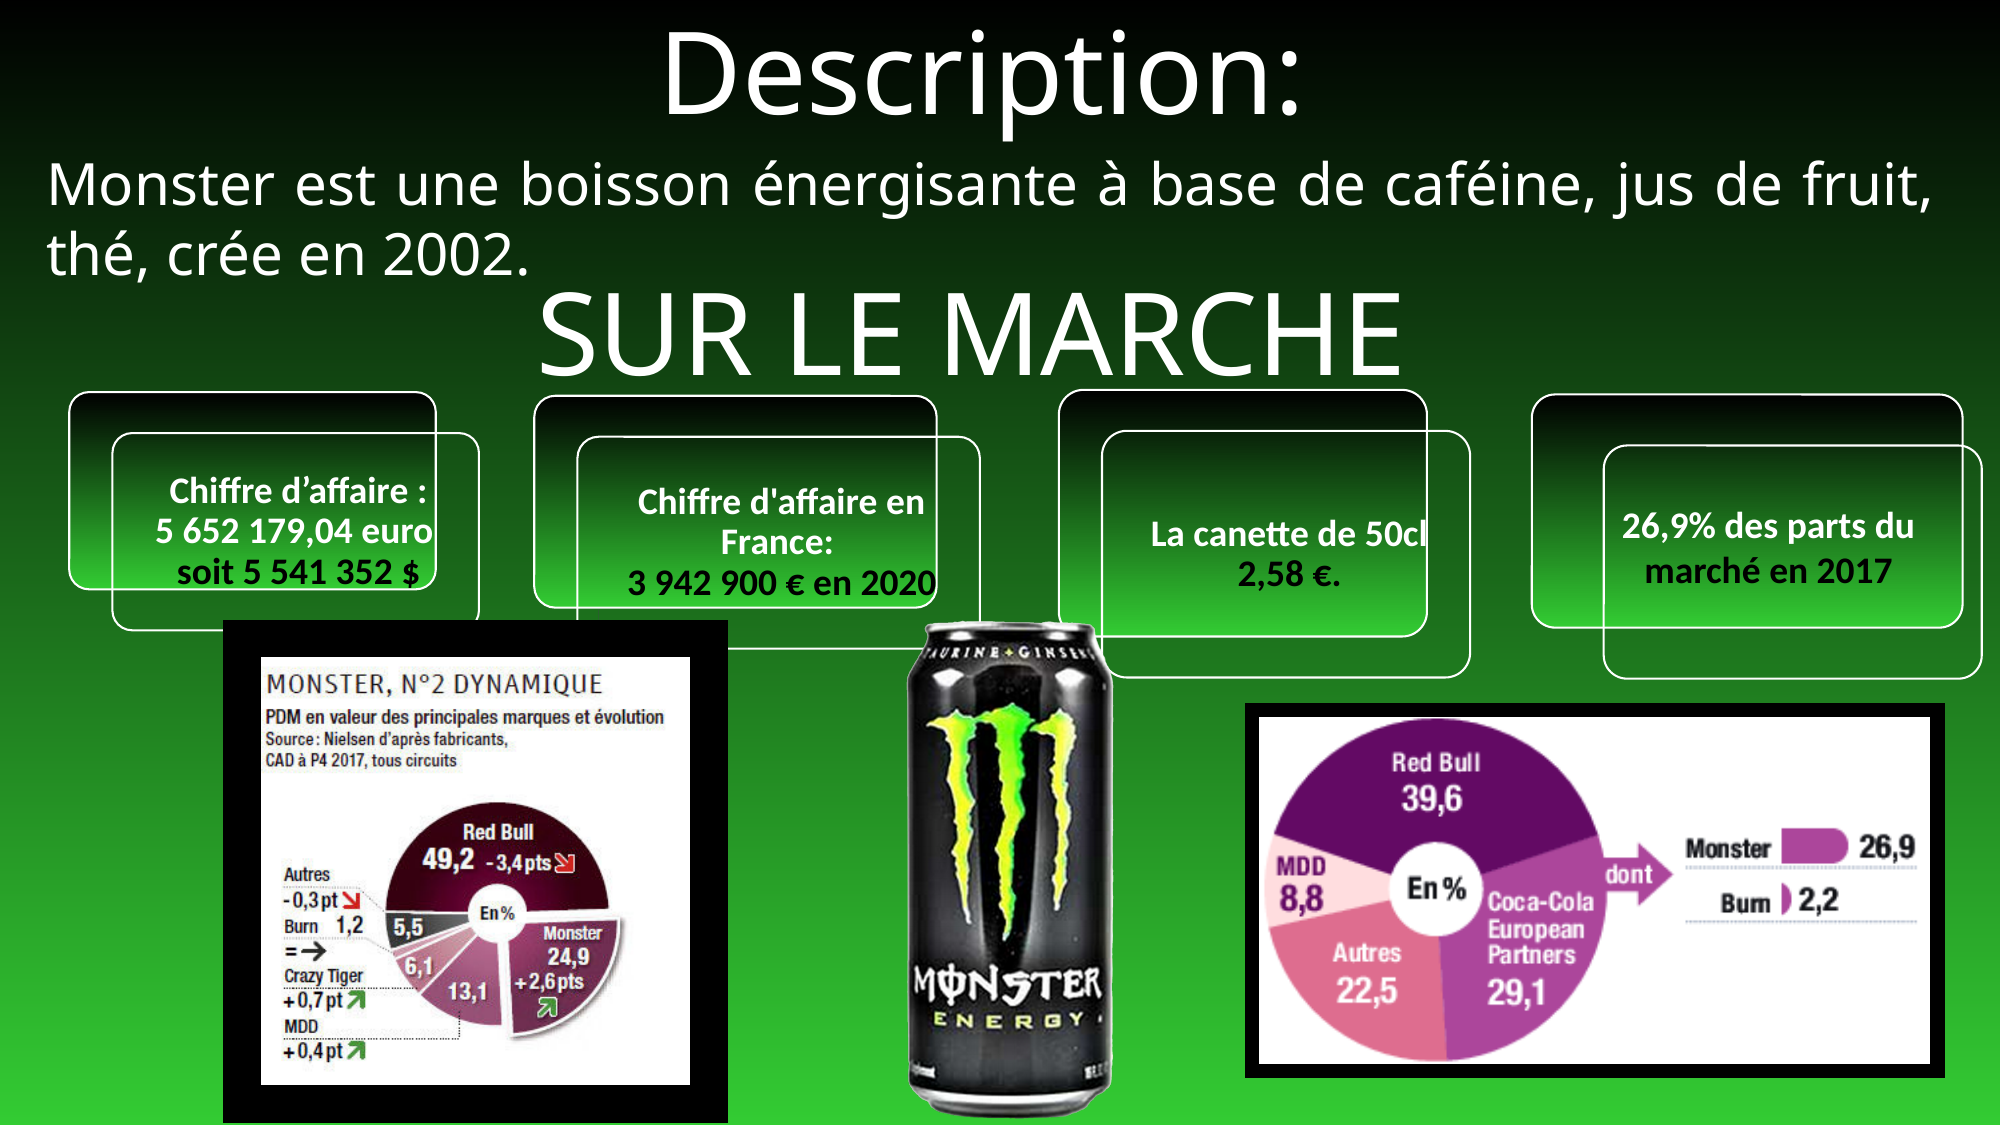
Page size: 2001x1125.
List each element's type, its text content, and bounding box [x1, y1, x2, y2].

text_box [1889, 393, 1964, 444]
picture [260, 656, 691, 1085]
text_box Monster est une boisson énergisante à base de caféine, jus de fruit, thé, crée en 2002. [31, 139, 1949, 260]
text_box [1596, 445, 1982, 679]
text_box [0, 389, 1889, 678]
text_box Description: [0, 0, 1930, 138]
text_box SUR LE MARCHE [0, 260, 1949, 395]
picture [1259, 717, 1931, 1064]
picture [905, 619, 1121, 1125]
